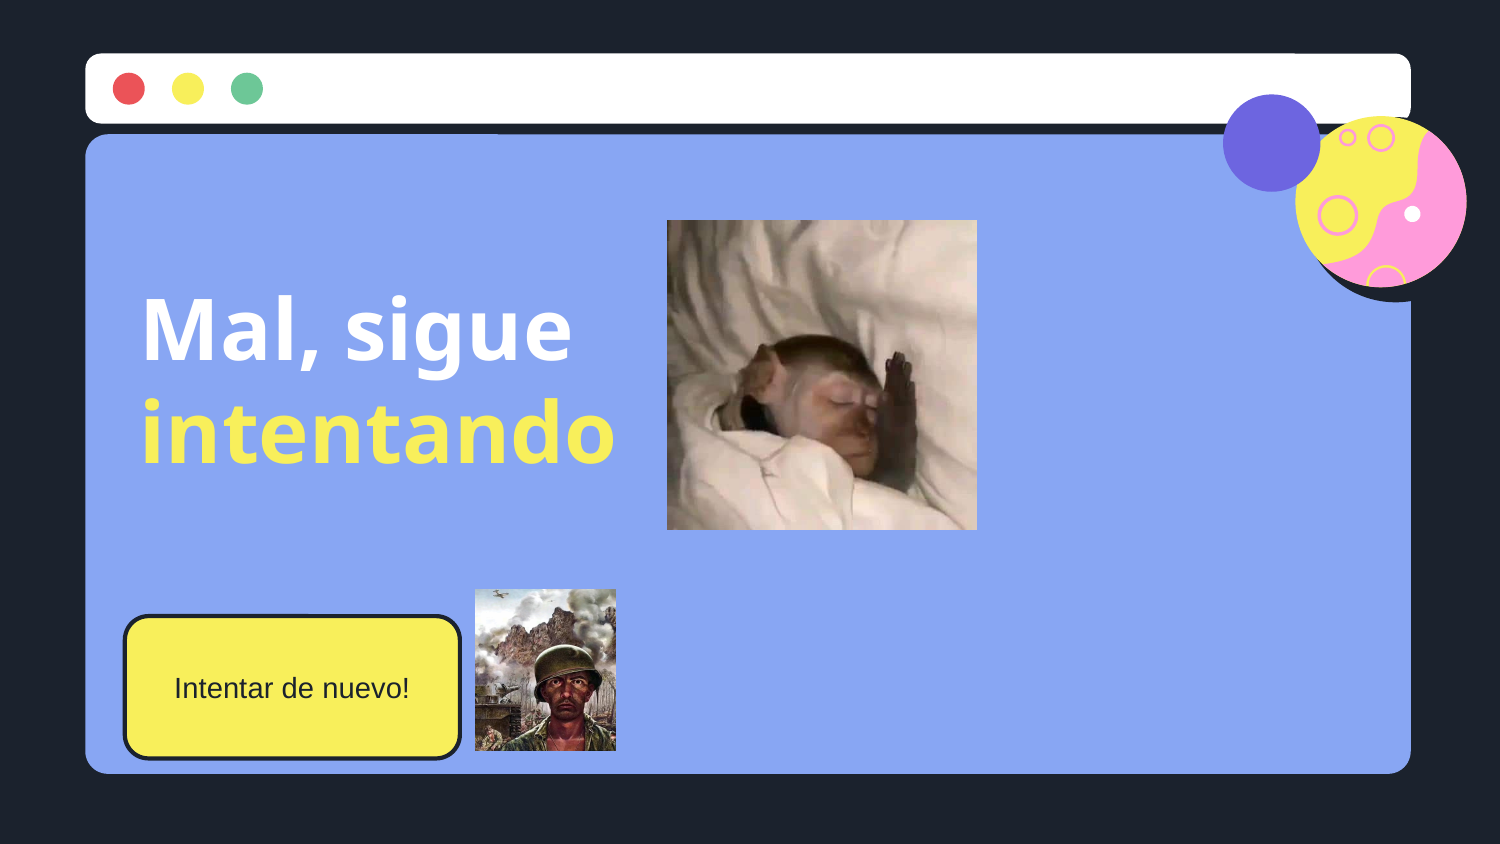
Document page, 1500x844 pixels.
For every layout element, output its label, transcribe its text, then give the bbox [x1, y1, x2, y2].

title Mal, sigue intentando [124, 260, 661, 490]
text_box Intentar de nuevo! [122, 613, 462, 761]
picture [666, 219, 977, 530]
picture [475, 588, 617, 752]
